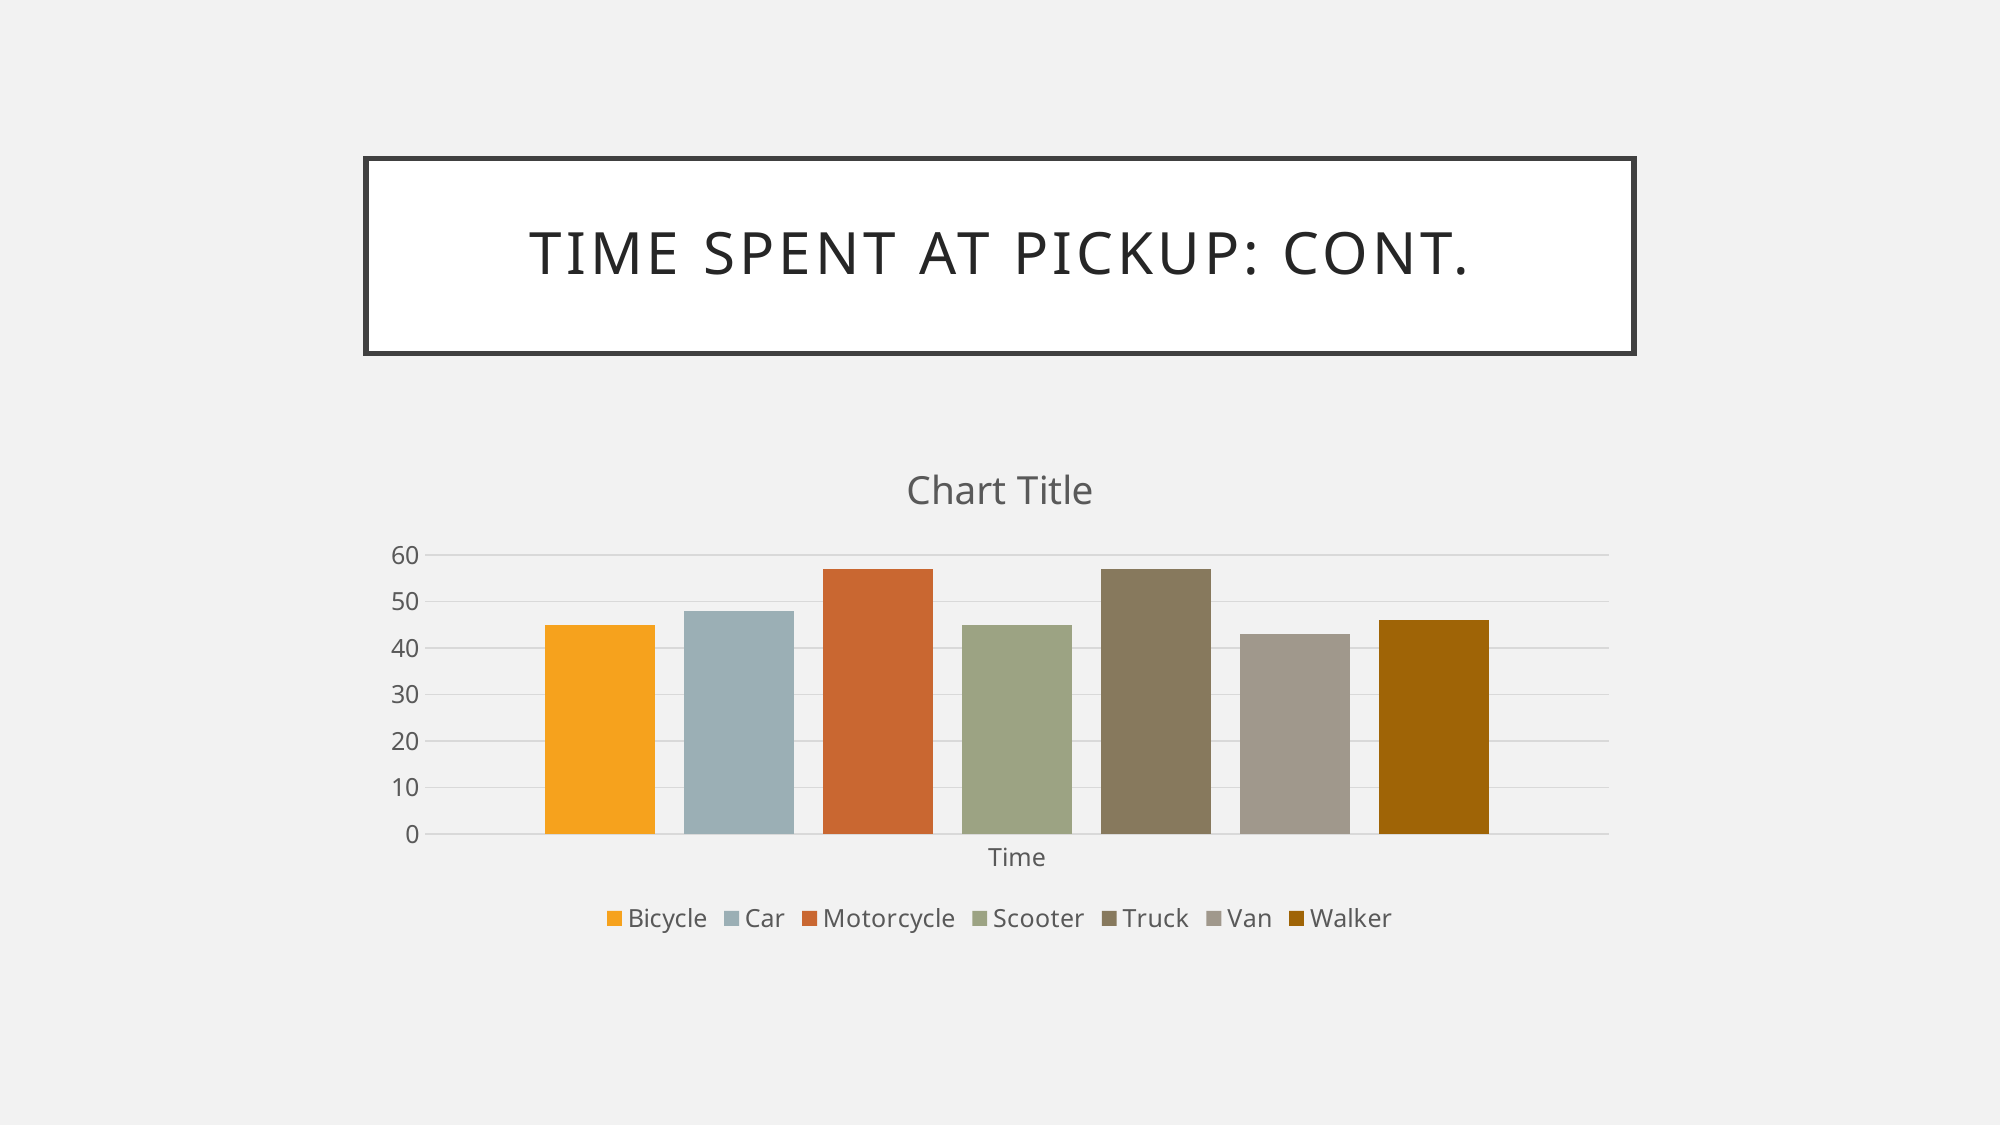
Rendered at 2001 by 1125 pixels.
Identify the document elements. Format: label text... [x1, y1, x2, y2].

title Time Spent AT pickup: cont. [363, 156, 1637, 356]
chart [365, 432, 1635, 942]
